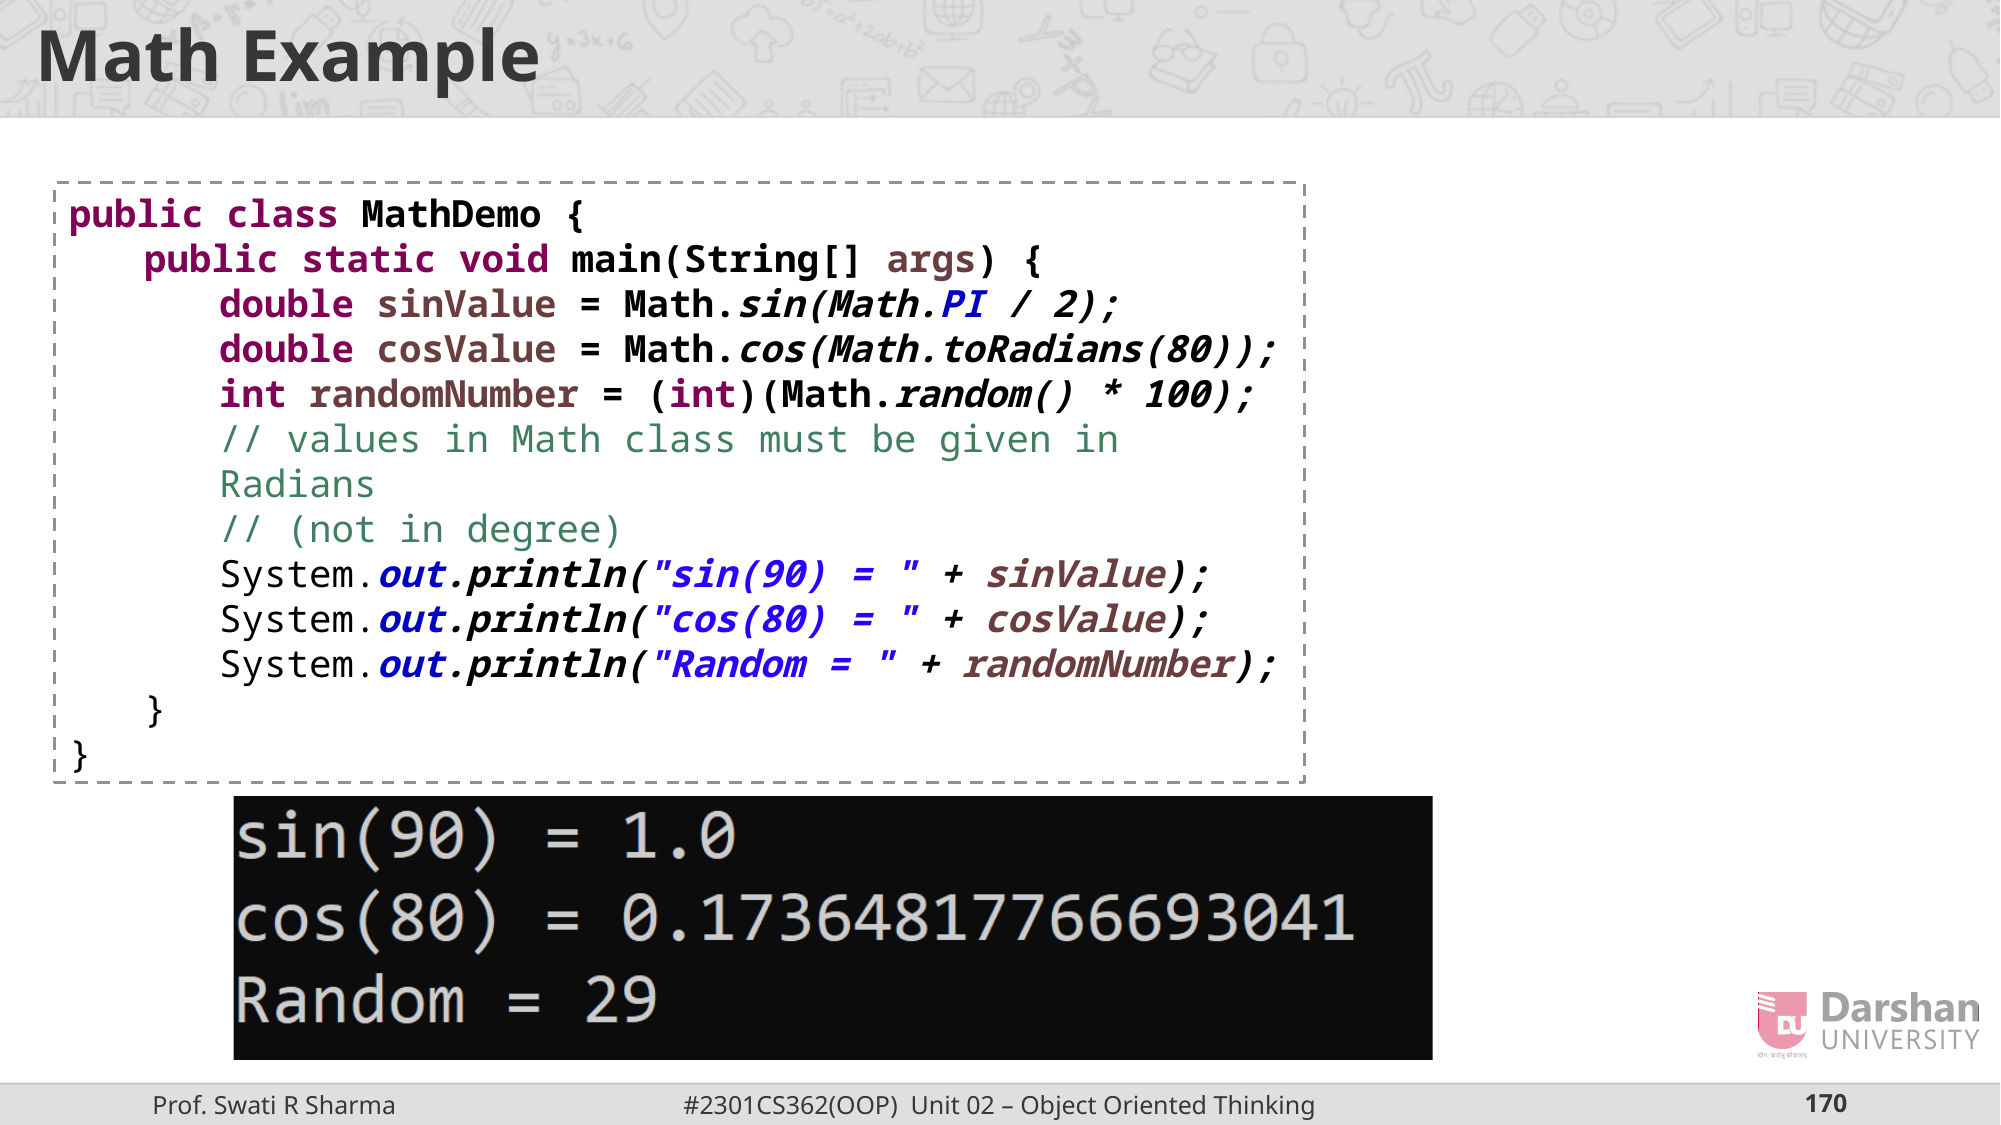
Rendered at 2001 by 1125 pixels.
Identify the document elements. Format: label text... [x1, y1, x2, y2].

text_box public class MathDemo { public static void main(String[] args) { double sinValue = Math.sin(Math.PI / 2); double cosValue = Math.cos(Math.toRadians(80)); int randomNumber = (int)(Math.random() * 100); // values in Math class must be given in Radians // (not in degree) System.out.println("sin(90) = " + sinValue); System.out.println("cos(80) = " + cosValue); System.out.println("Random = " + randomNumber); } } [54, 182, 1305, 783]
title Declaring an Object [1758, 992, 1979, 1059]
title Math Example [0, 0, 2000, 117]
picture [233, 796, 1433, 1060]
